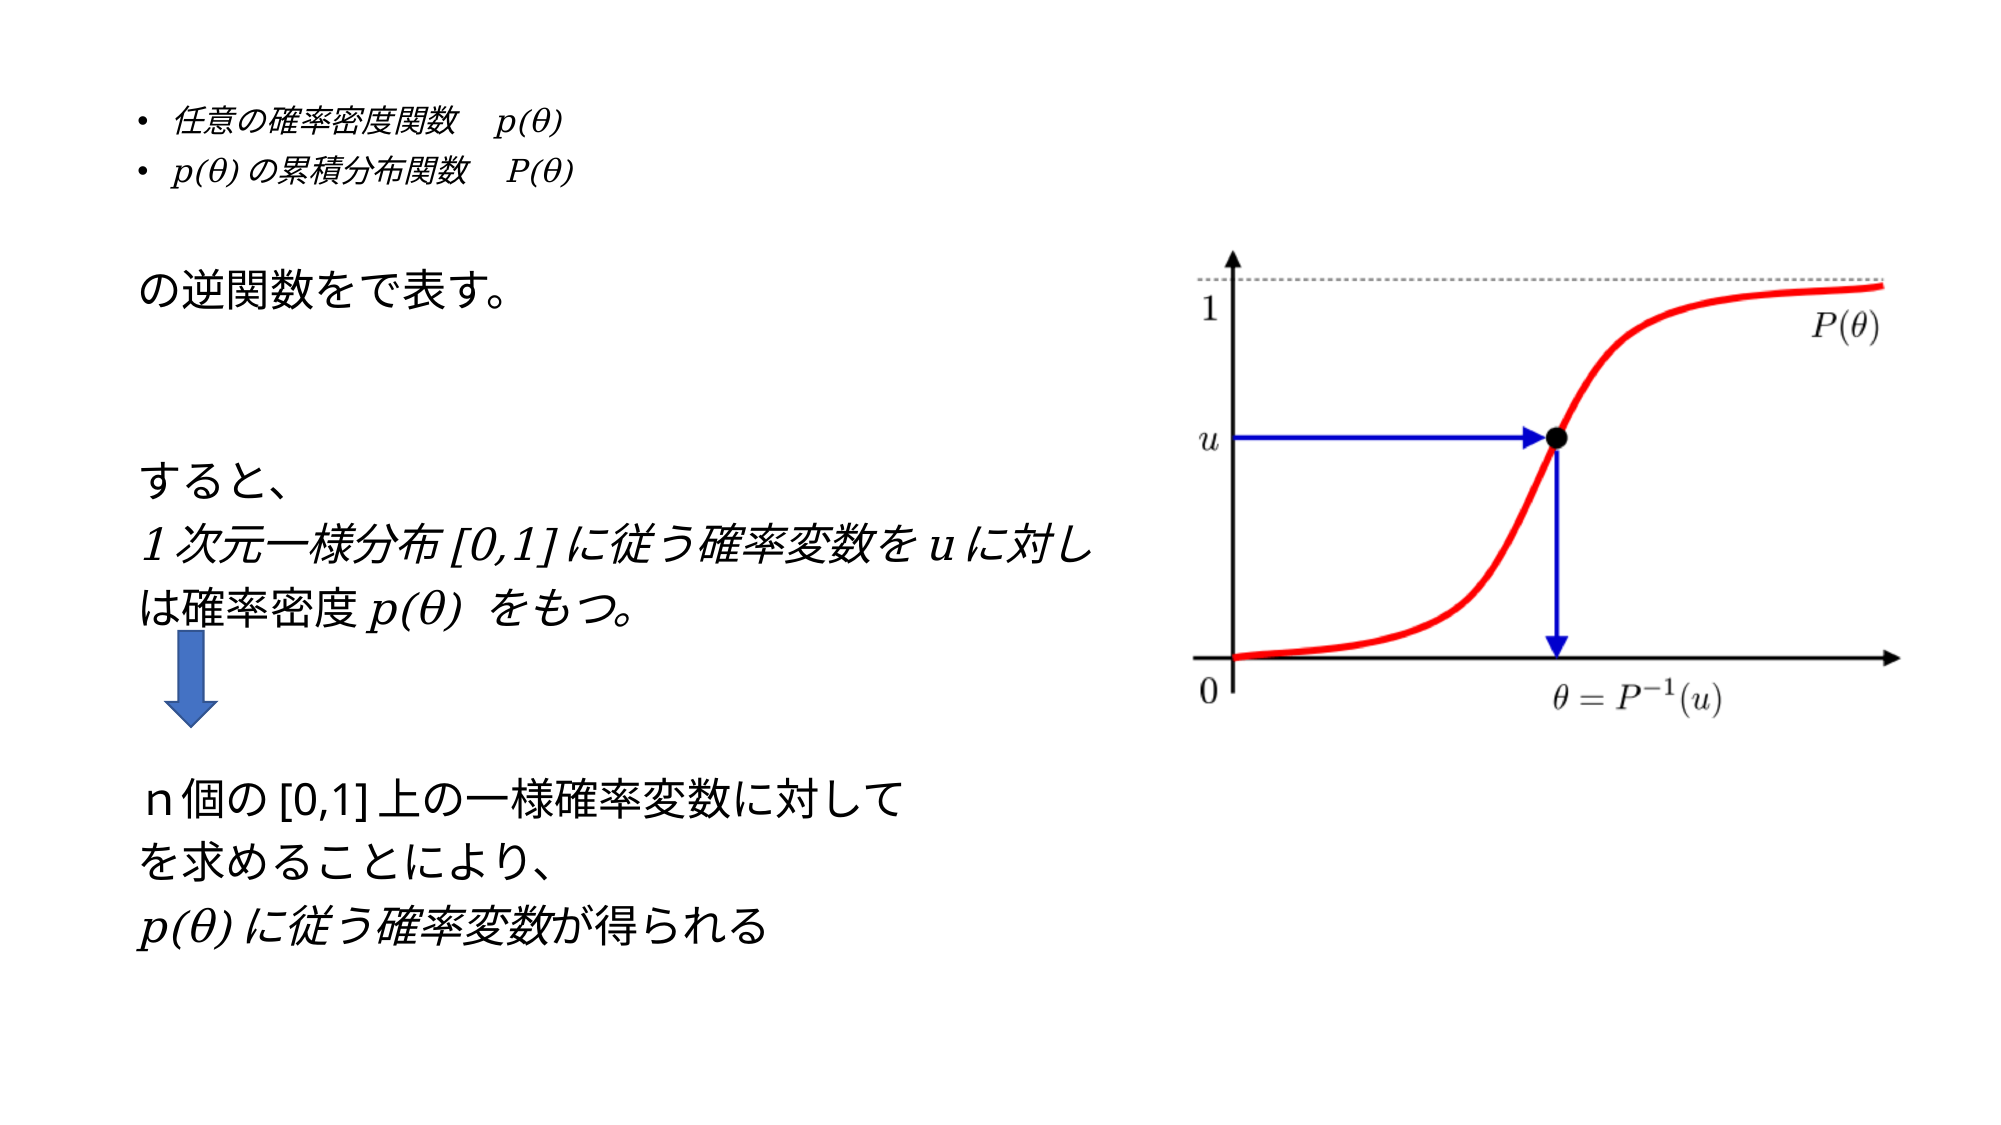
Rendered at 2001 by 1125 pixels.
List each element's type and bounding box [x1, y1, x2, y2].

text_box [163, 629, 219, 729]
picture [1152, 229, 1959, 727]
